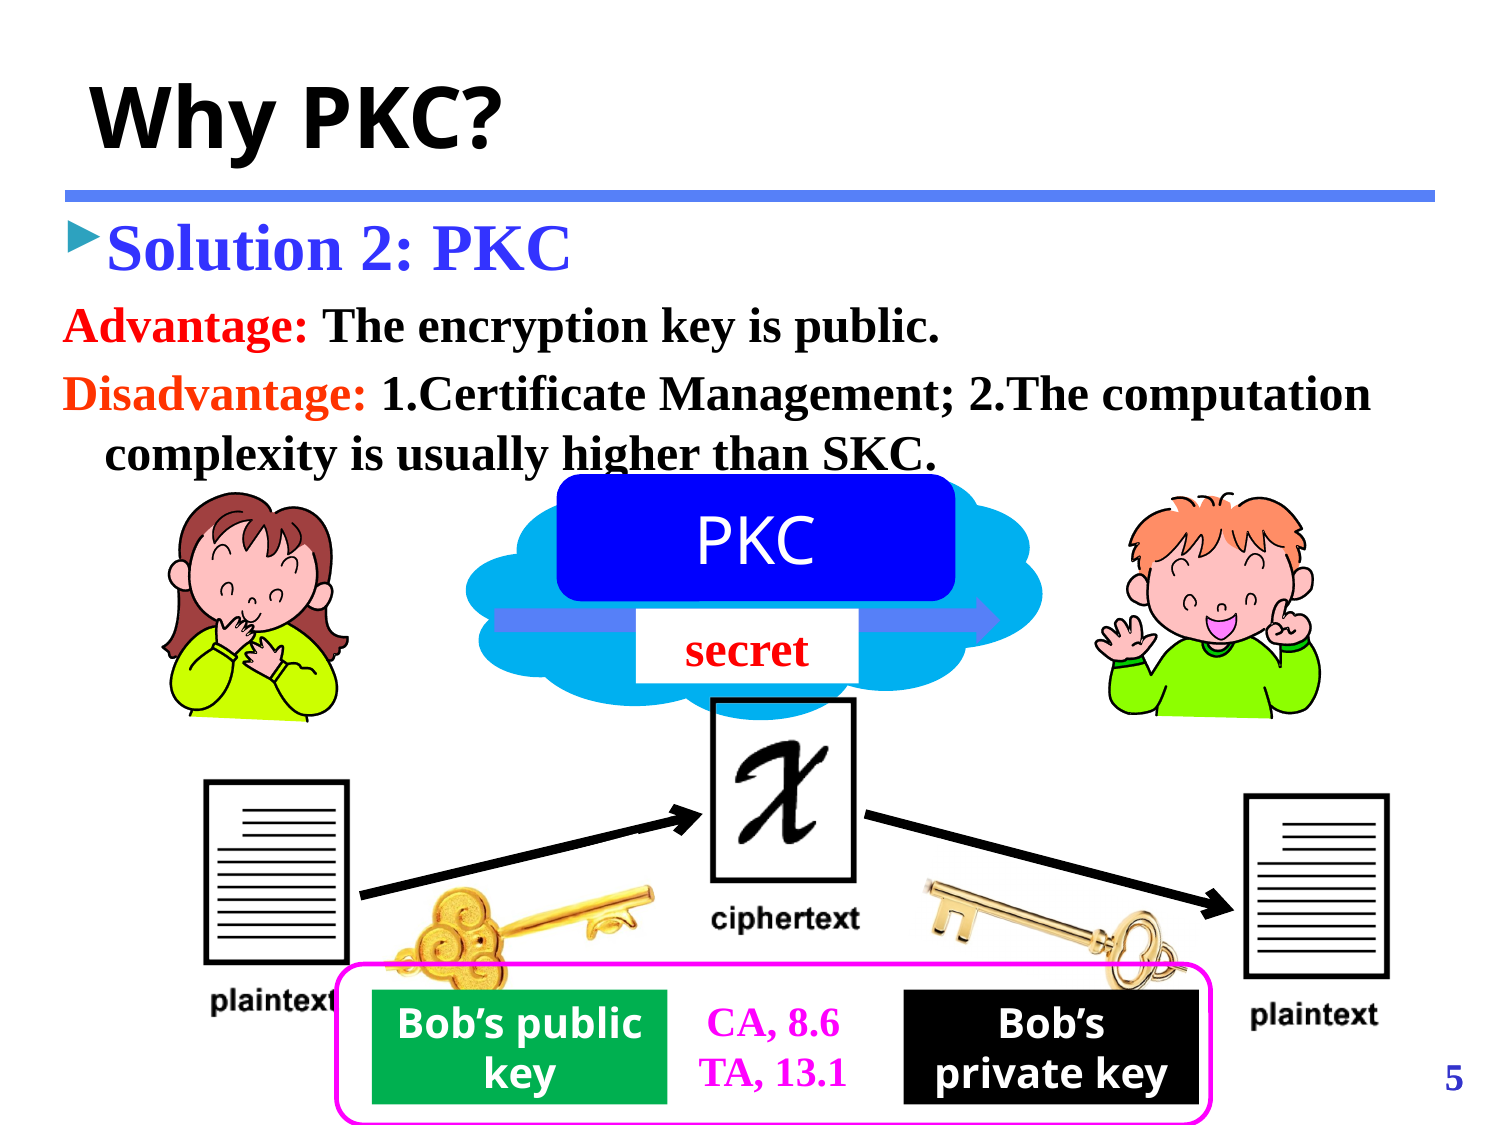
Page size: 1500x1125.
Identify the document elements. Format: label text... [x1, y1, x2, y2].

text_box CA, 8.6 TA, 13.1 [331, 959, 1216, 1125]
text_box PKC [556, 474, 956, 602]
picture [368, 790, 671, 1070]
picture [702, 690, 866, 937]
text_box secret [635, 608, 859, 684]
picture [1092, 489, 1324, 722]
text_box Internet [465, 481, 1043, 707]
picture [908, 791, 1203, 1069]
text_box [359, 813, 450, 897]
picture [1233, 787, 1400, 1034]
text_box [872, 813, 998, 911]
picture [159, 489, 351, 725]
text_box 5 [1316, 1045, 1479, 1106]
title Why PKC? [75, 45, 1425, 185]
text_box [489, 592, 1005, 649]
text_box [1111, 813, 1235, 911]
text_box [589, 813, 696, 897]
list Solution 2: PKC Advantage: The encryption key is public. Disadvantage: 1.Certificate Management; 2.The computation complexity is usually higher than SKC. [29, 196, 1459, 476]
picture [194, 772, 361, 1019]
